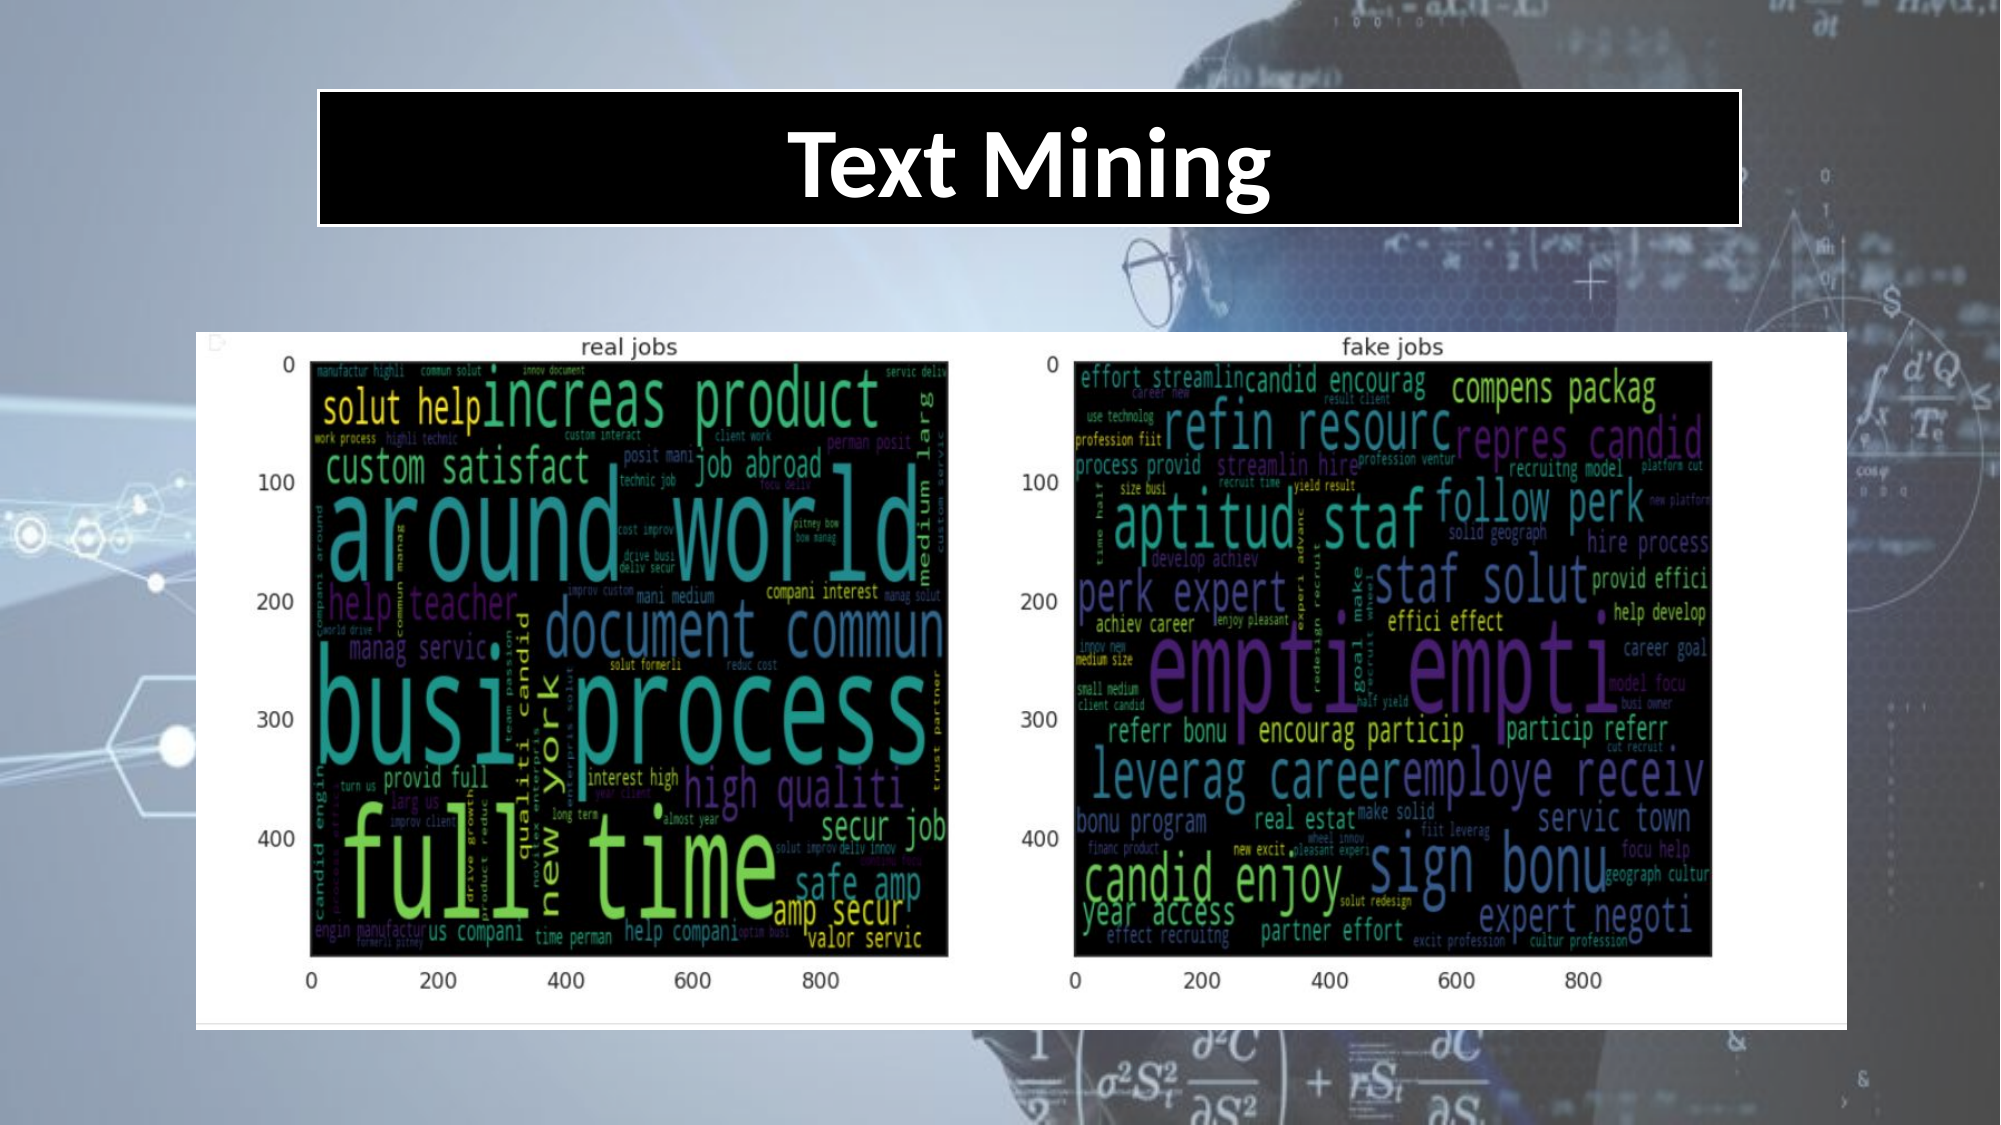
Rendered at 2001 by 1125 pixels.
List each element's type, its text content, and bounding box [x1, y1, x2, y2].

text_box Balanced [0, 0, 2000, 1125]
text_box Text Mining [317, 89, 1742, 227]
picture [196, 332, 1847, 1031]
